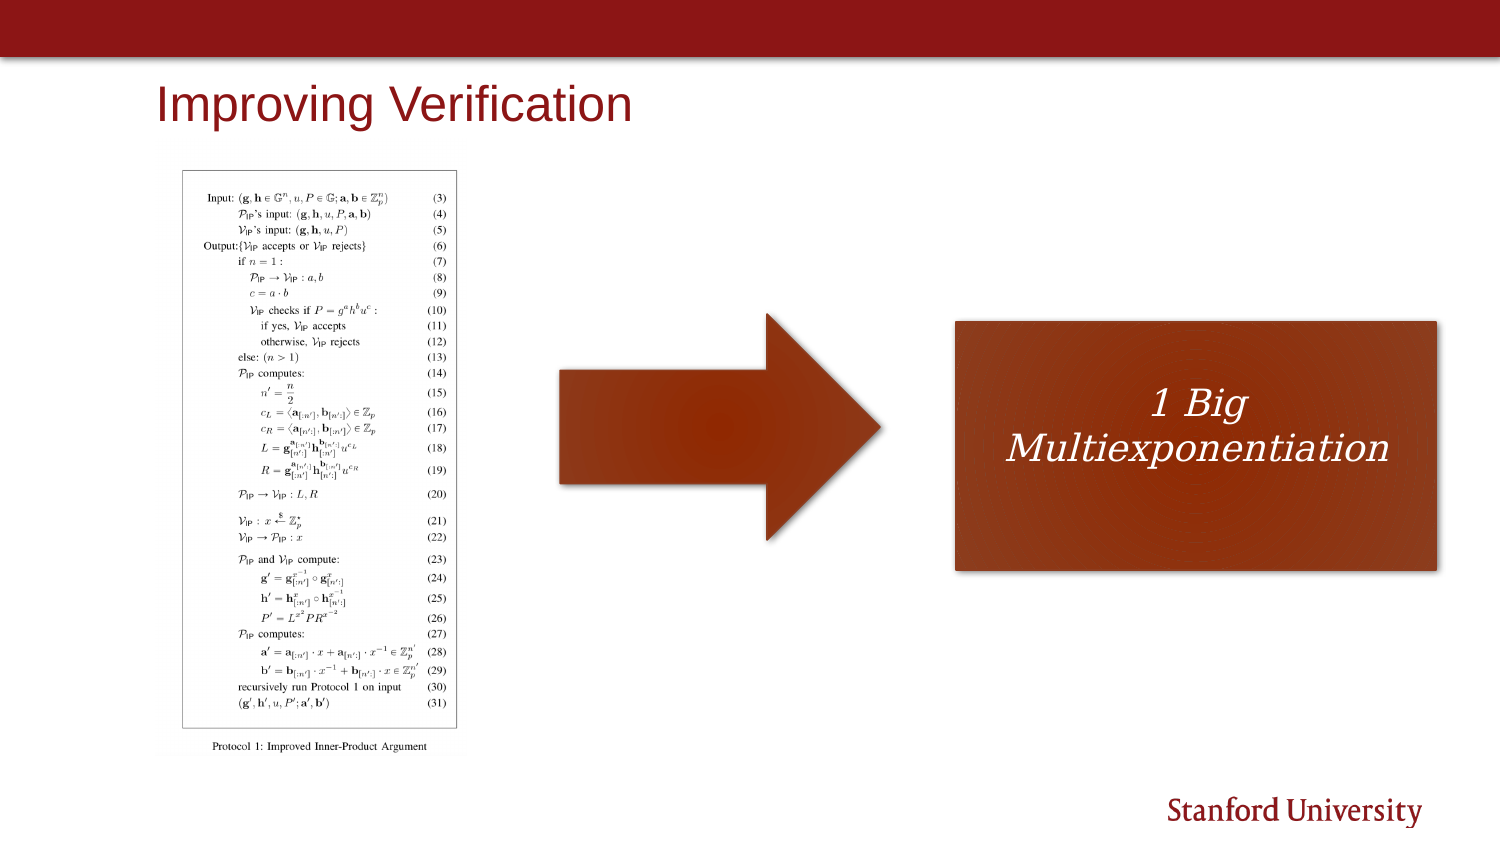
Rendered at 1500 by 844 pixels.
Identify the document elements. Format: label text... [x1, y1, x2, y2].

text_box [559, 313, 881, 541]
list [155, 138, 467, 756]
title Improving Verification [155, 58, 1420, 140]
